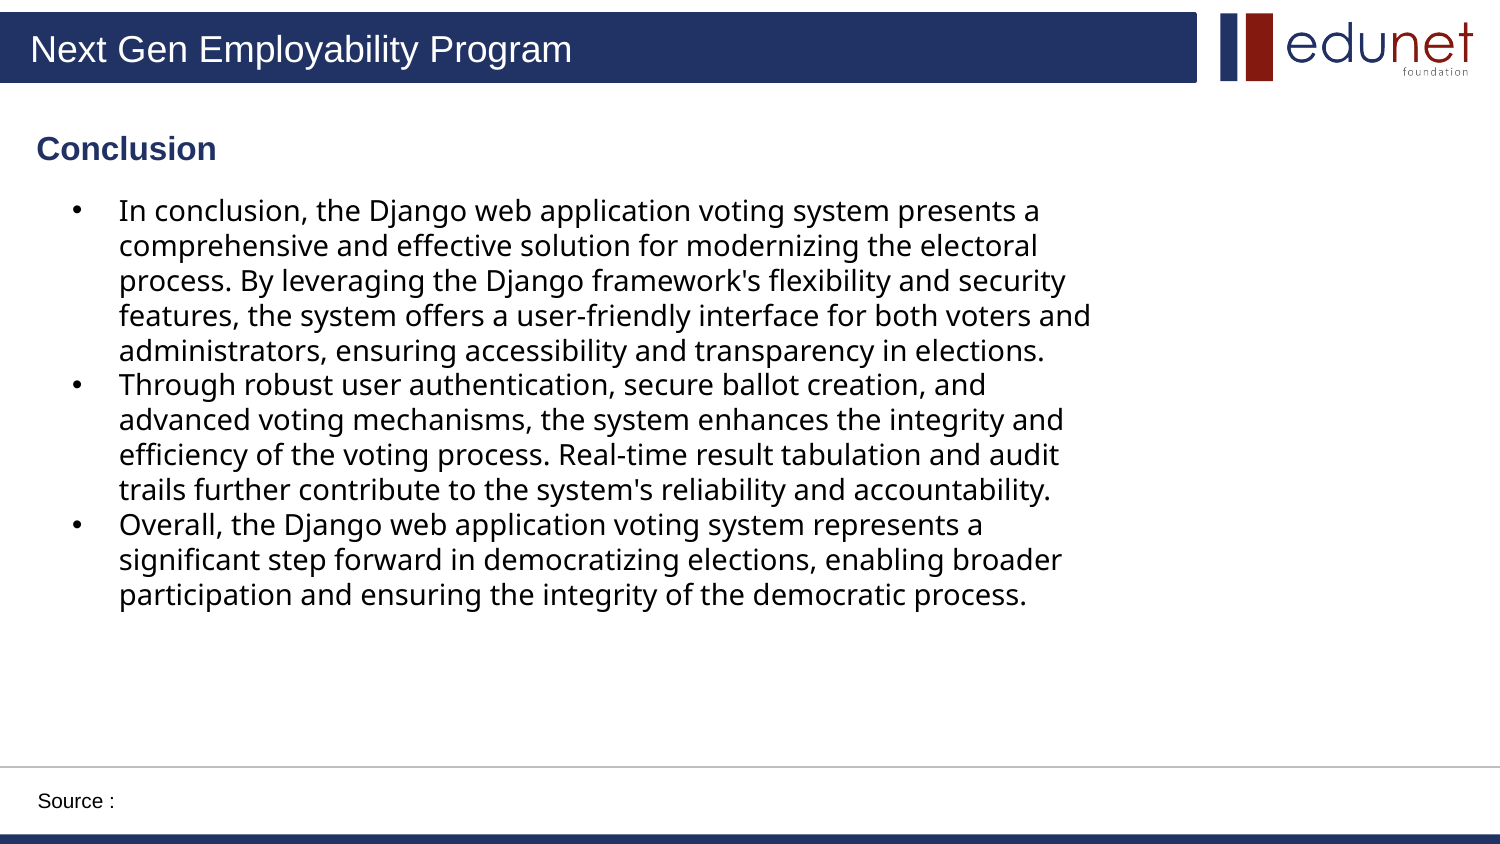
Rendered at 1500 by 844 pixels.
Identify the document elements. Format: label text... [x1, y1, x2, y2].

text_box Source : [22, 776, 139, 826]
text_box In conclusion, the Django web application voting system presents a comprehensive and effective solution for modernizing the electoral process. By leveraging the Django framework's flexibility and security features, the system offers a user-friendly interface for both voters and administrators, ensuring accessibility and transparency in elections. Through robust user authentication, secure ballot creation, and advanced voting mechanisms, the system enhances the integrity and efficiency of the voting process. Real-time result tabulation and audit trails further contribute to the system's reliability and accountability. Overall, the Django web application voting system represents a significant step forward in democratizing elections, enabling broader participation and ensuring the integrity of the democratic process. [57, 184, 1139, 654]
title Conclusion [21, 111, 504, 165]
picture [1279, 14, 1482, 83]
